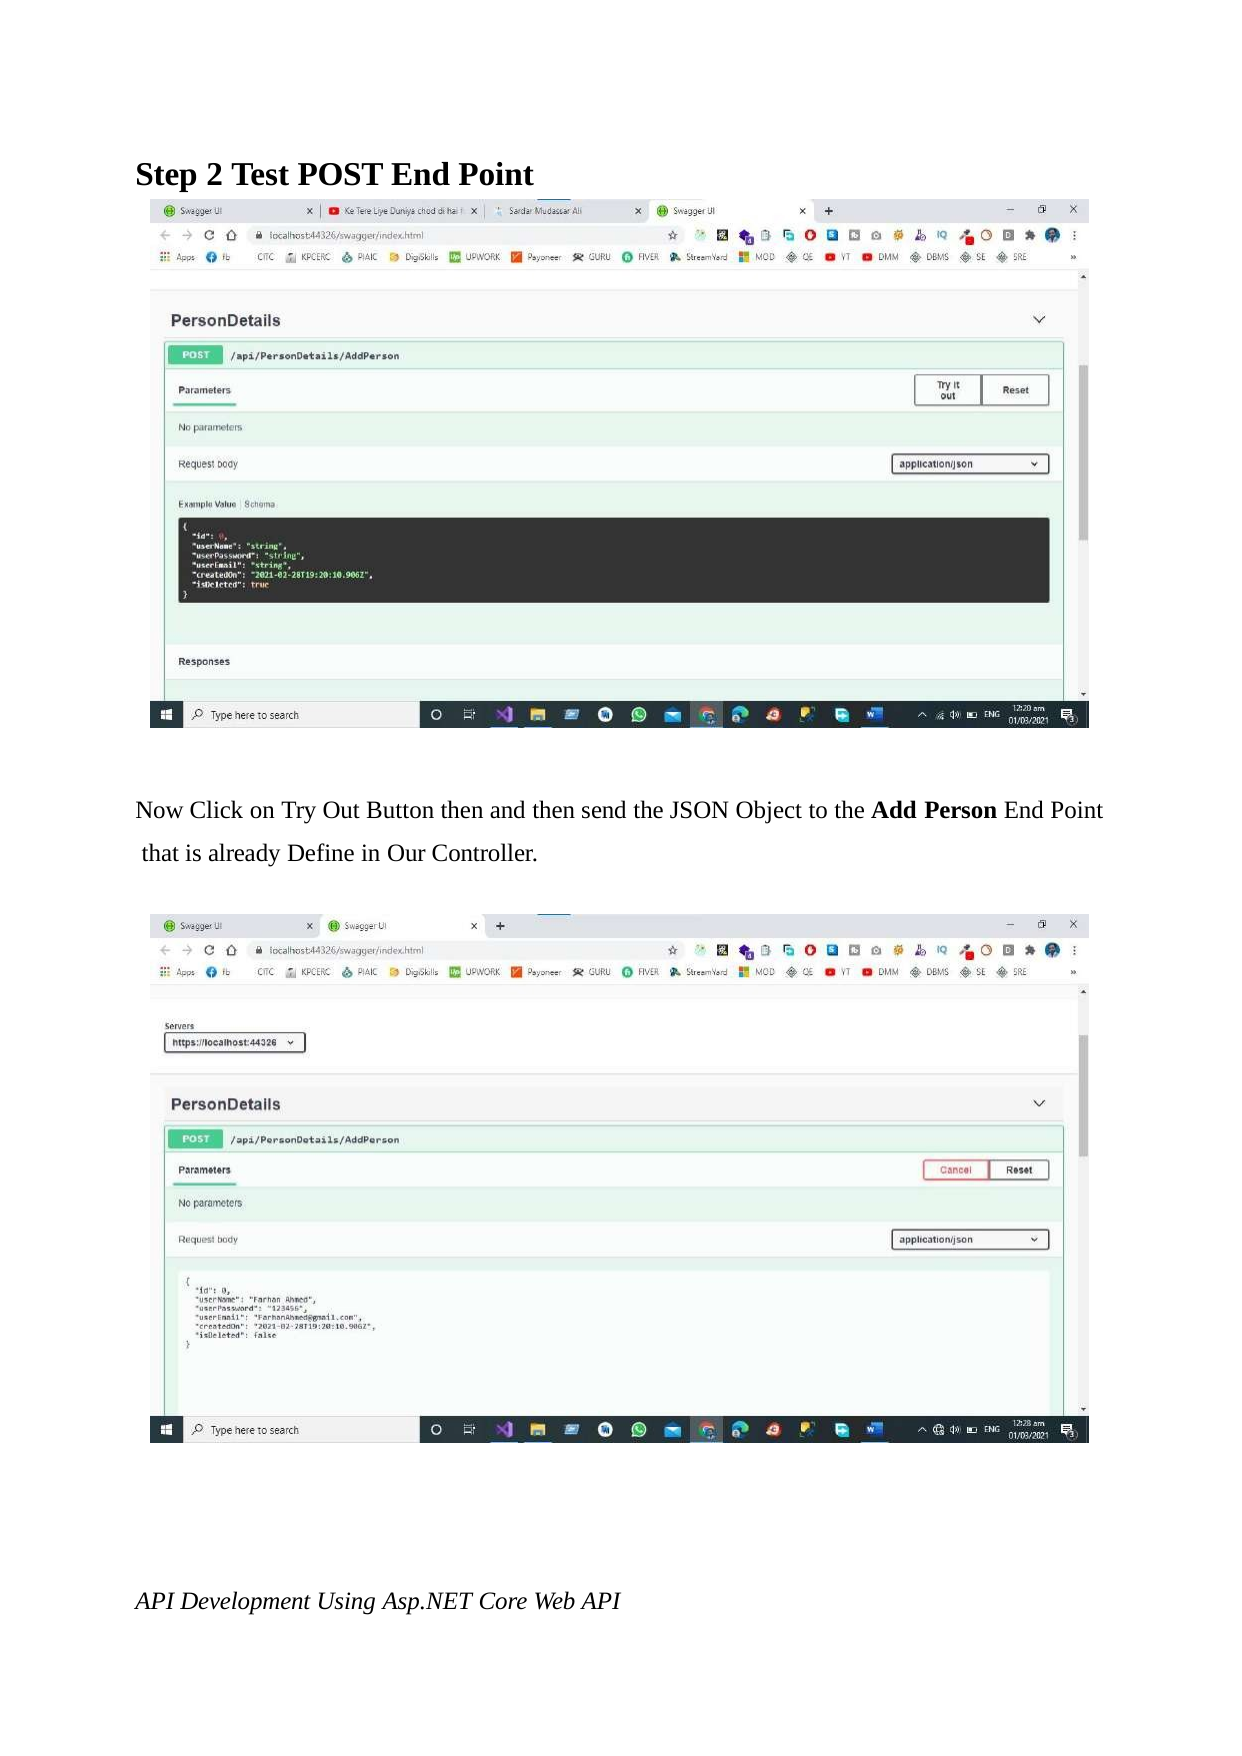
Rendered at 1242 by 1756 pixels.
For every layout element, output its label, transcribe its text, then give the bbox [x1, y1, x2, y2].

picture [149, 199, 1090, 728]
picture [149, 914, 1090, 1443]
text_box API Development Using Asp.NET Core Web API [133, 1585, 629, 1615]
text_box Step 2 Test POST End Point [133, 150, 542, 193]
text_box Now Click on Try Out Button then and then send the JSON Object to the Add Person End Point that is already Define in Our Controller. [133, 778, 1108, 867]
